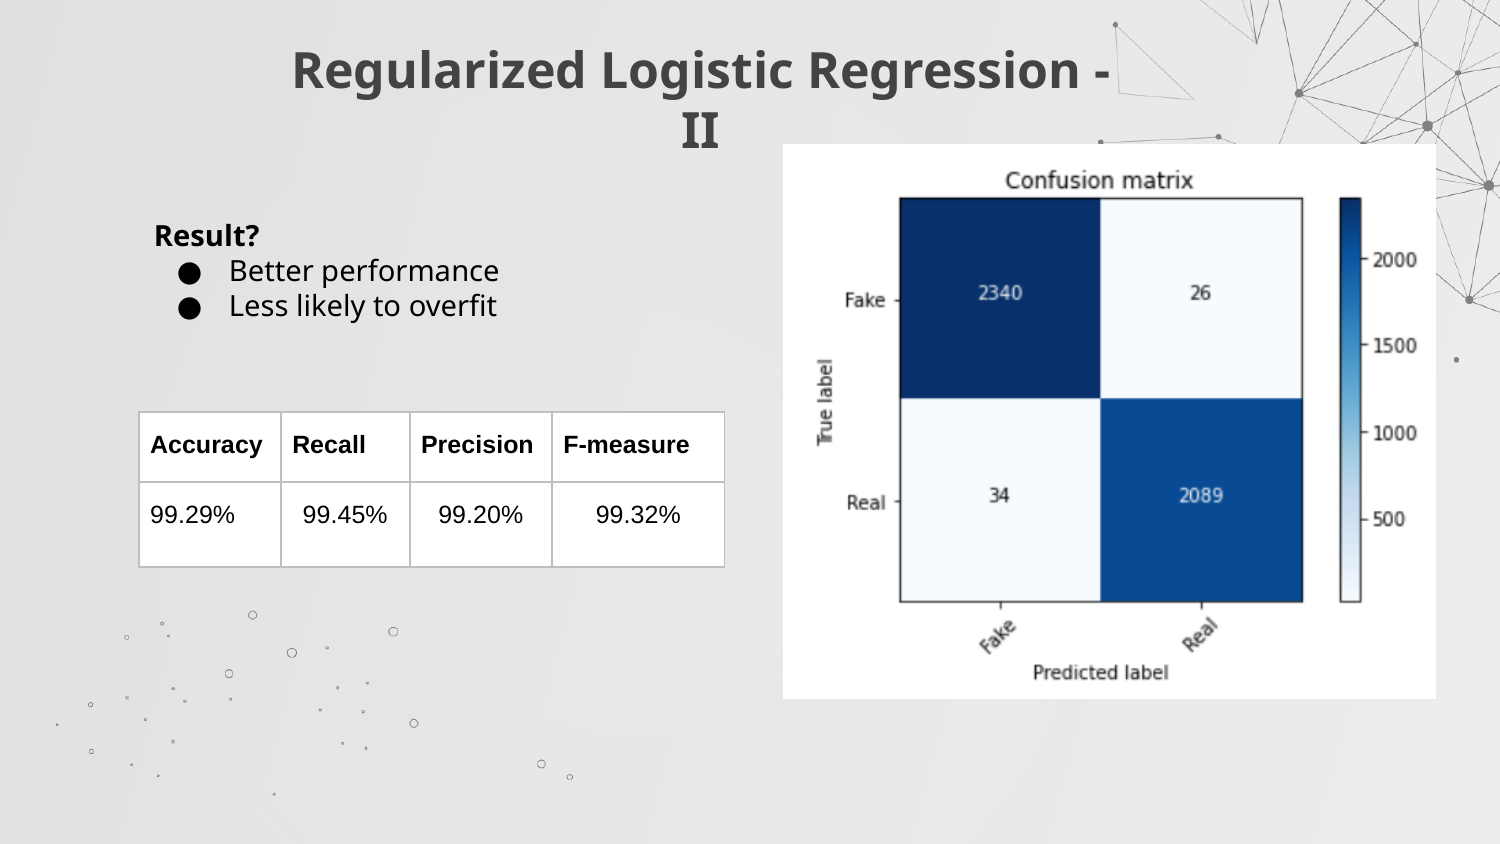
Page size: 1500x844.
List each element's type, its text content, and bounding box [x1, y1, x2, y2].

title Regularized Logistic Regression - II [251, 23, 1151, 109]
table_header Accuracy [140, 438, 280, 481]
table_cell 99.32% [553, 483, 724, 566]
table_header F-measure [553, 413, 724, 481]
table_cell 99.45% [282, 483, 409, 566]
picture [0, 0, 1500, 844]
text_box Result? Better performance Less likely to overfit [139, 202, 679, 438]
table_cell 99.29% [140, 483, 280, 566]
table_cell 99.20% [411, 483, 551, 566]
table_header Recall [282, 438, 409, 481]
table_header Precision [411, 438, 551, 481]
